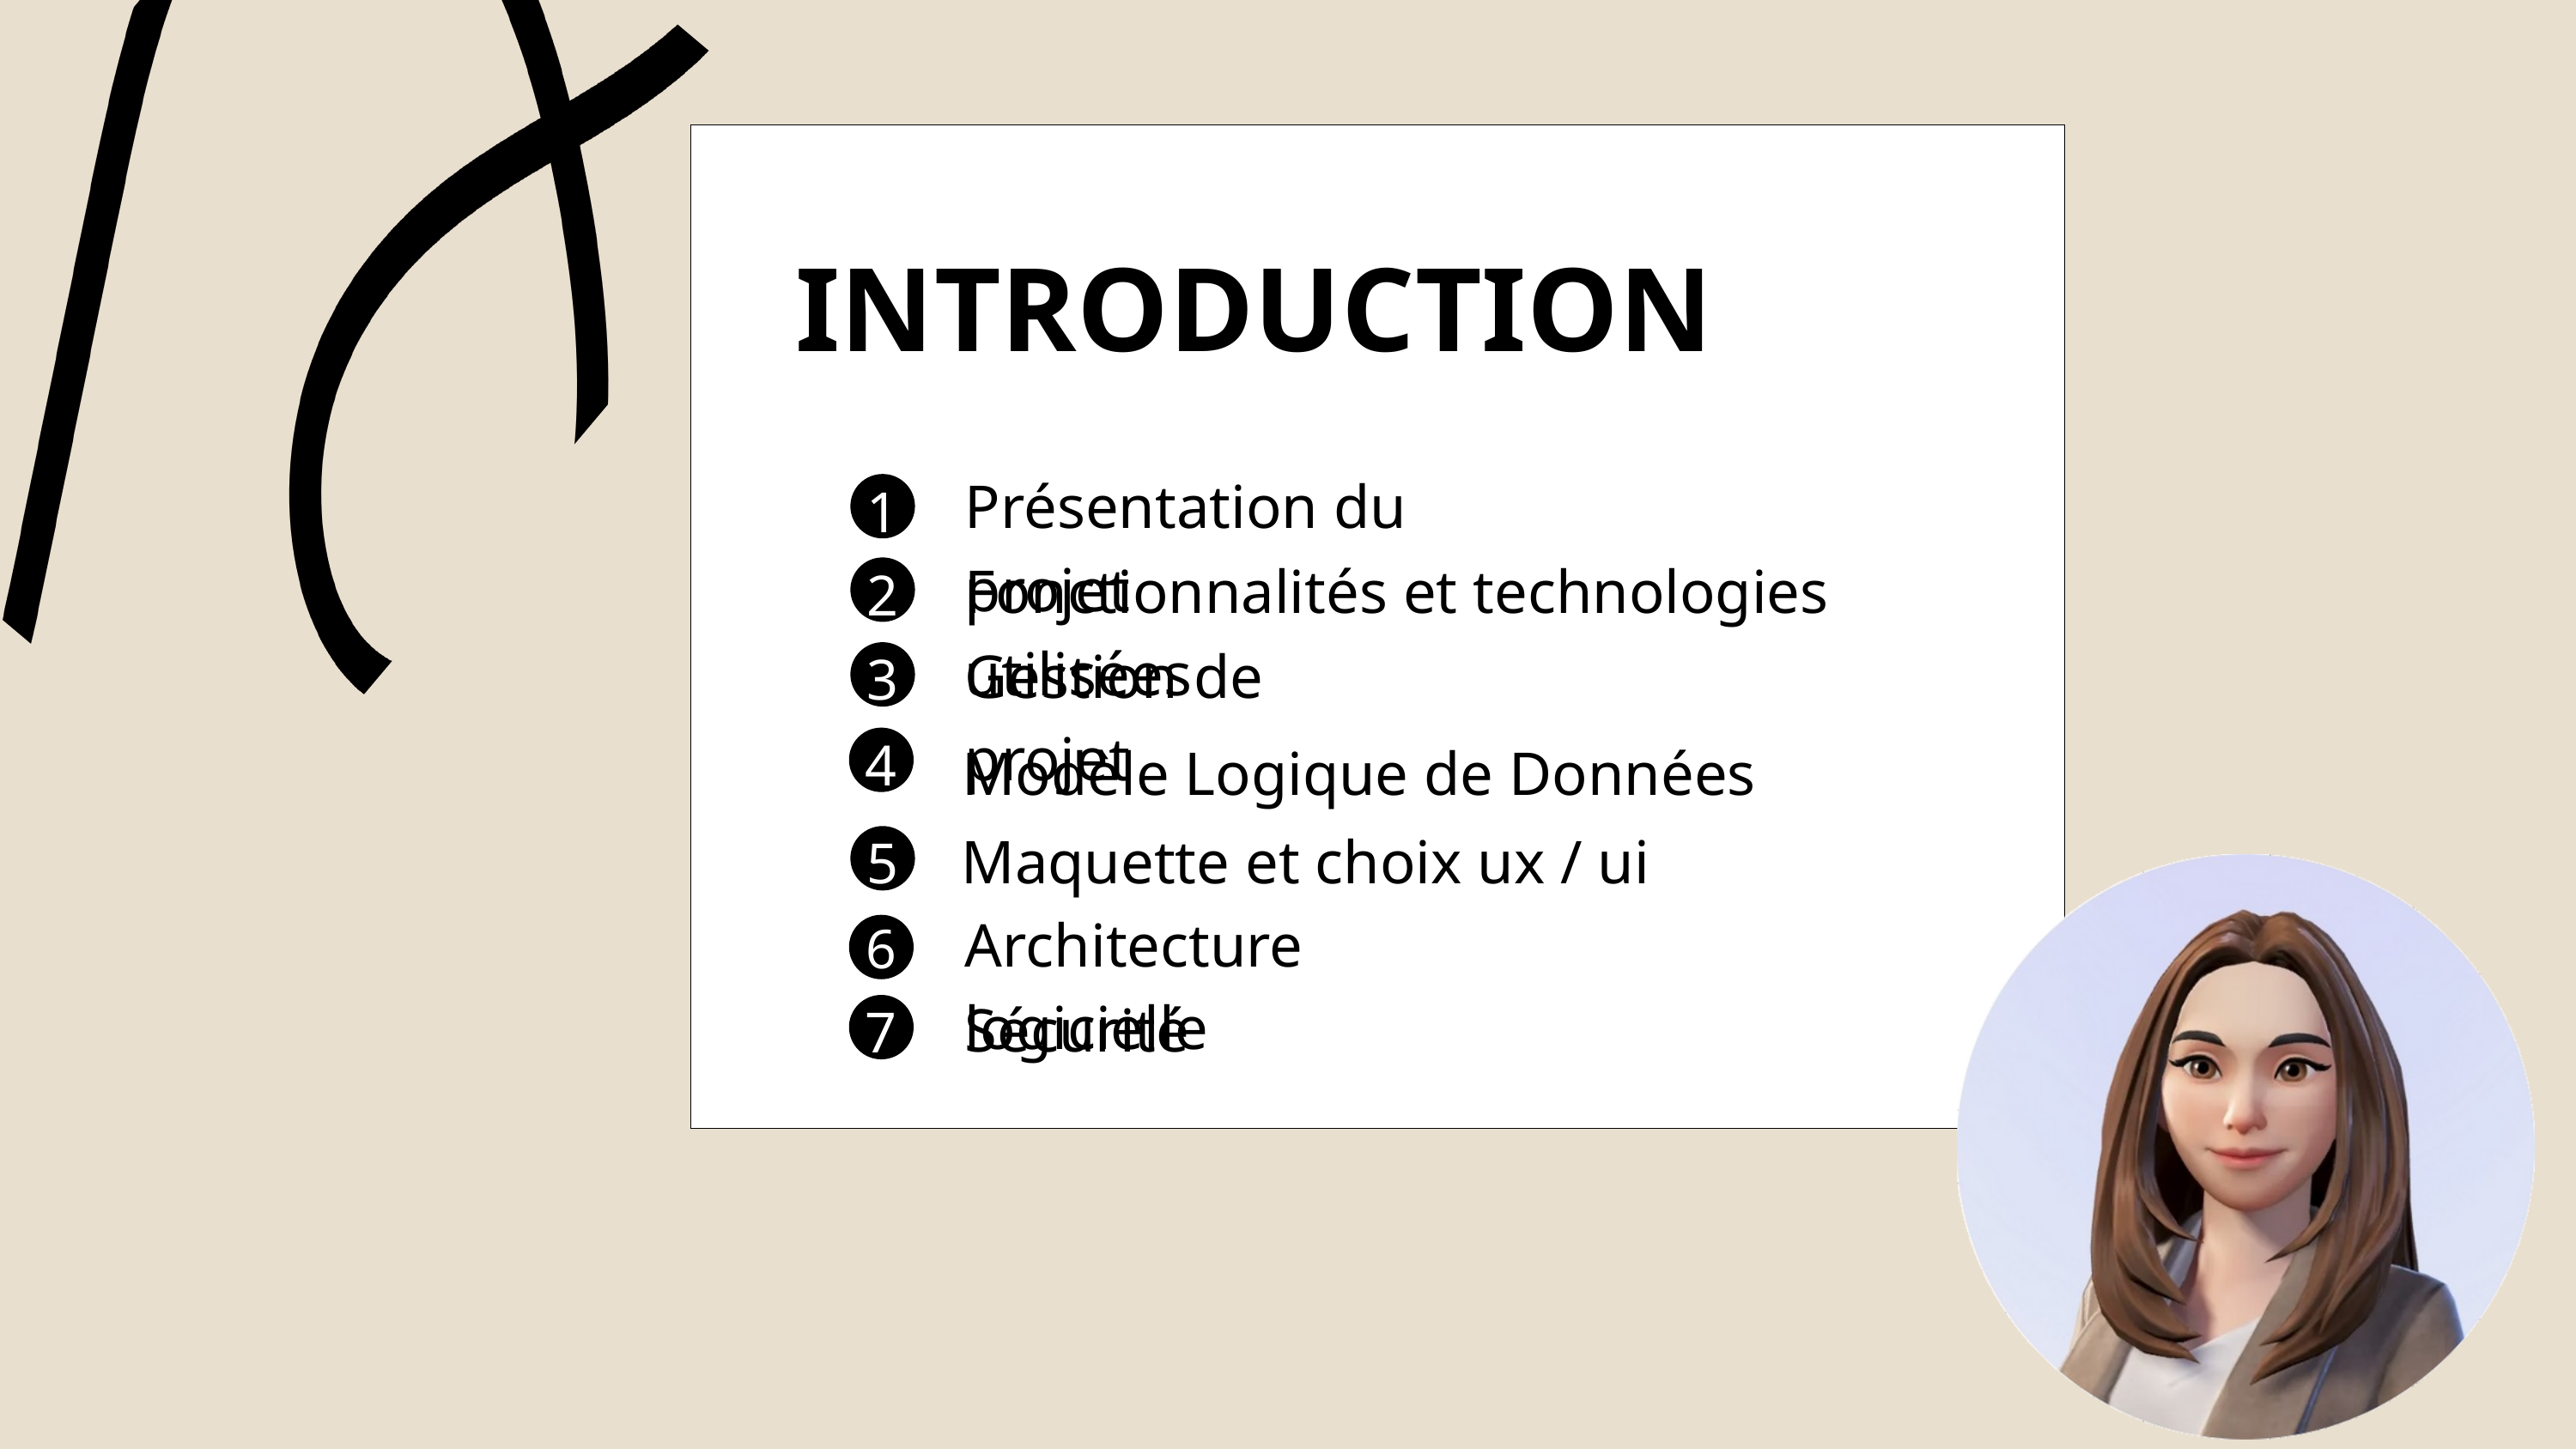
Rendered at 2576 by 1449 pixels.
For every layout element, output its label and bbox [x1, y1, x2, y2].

text_box [0, 0, 795, 829]
text_box [850, 557, 915, 628]
text_box [848, 994, 914, 1065]
text_box [1957, 854, 2535, 1440]
text_box [850, 826, 915, 897]
text_box [823, 914, 939, 982]
text_box [690, 124, 2065, 1129]
text_box [850, 473, 915, 544]
text_box [848, 727, 914, 798]
text_box [850, 641, 915, 712]
